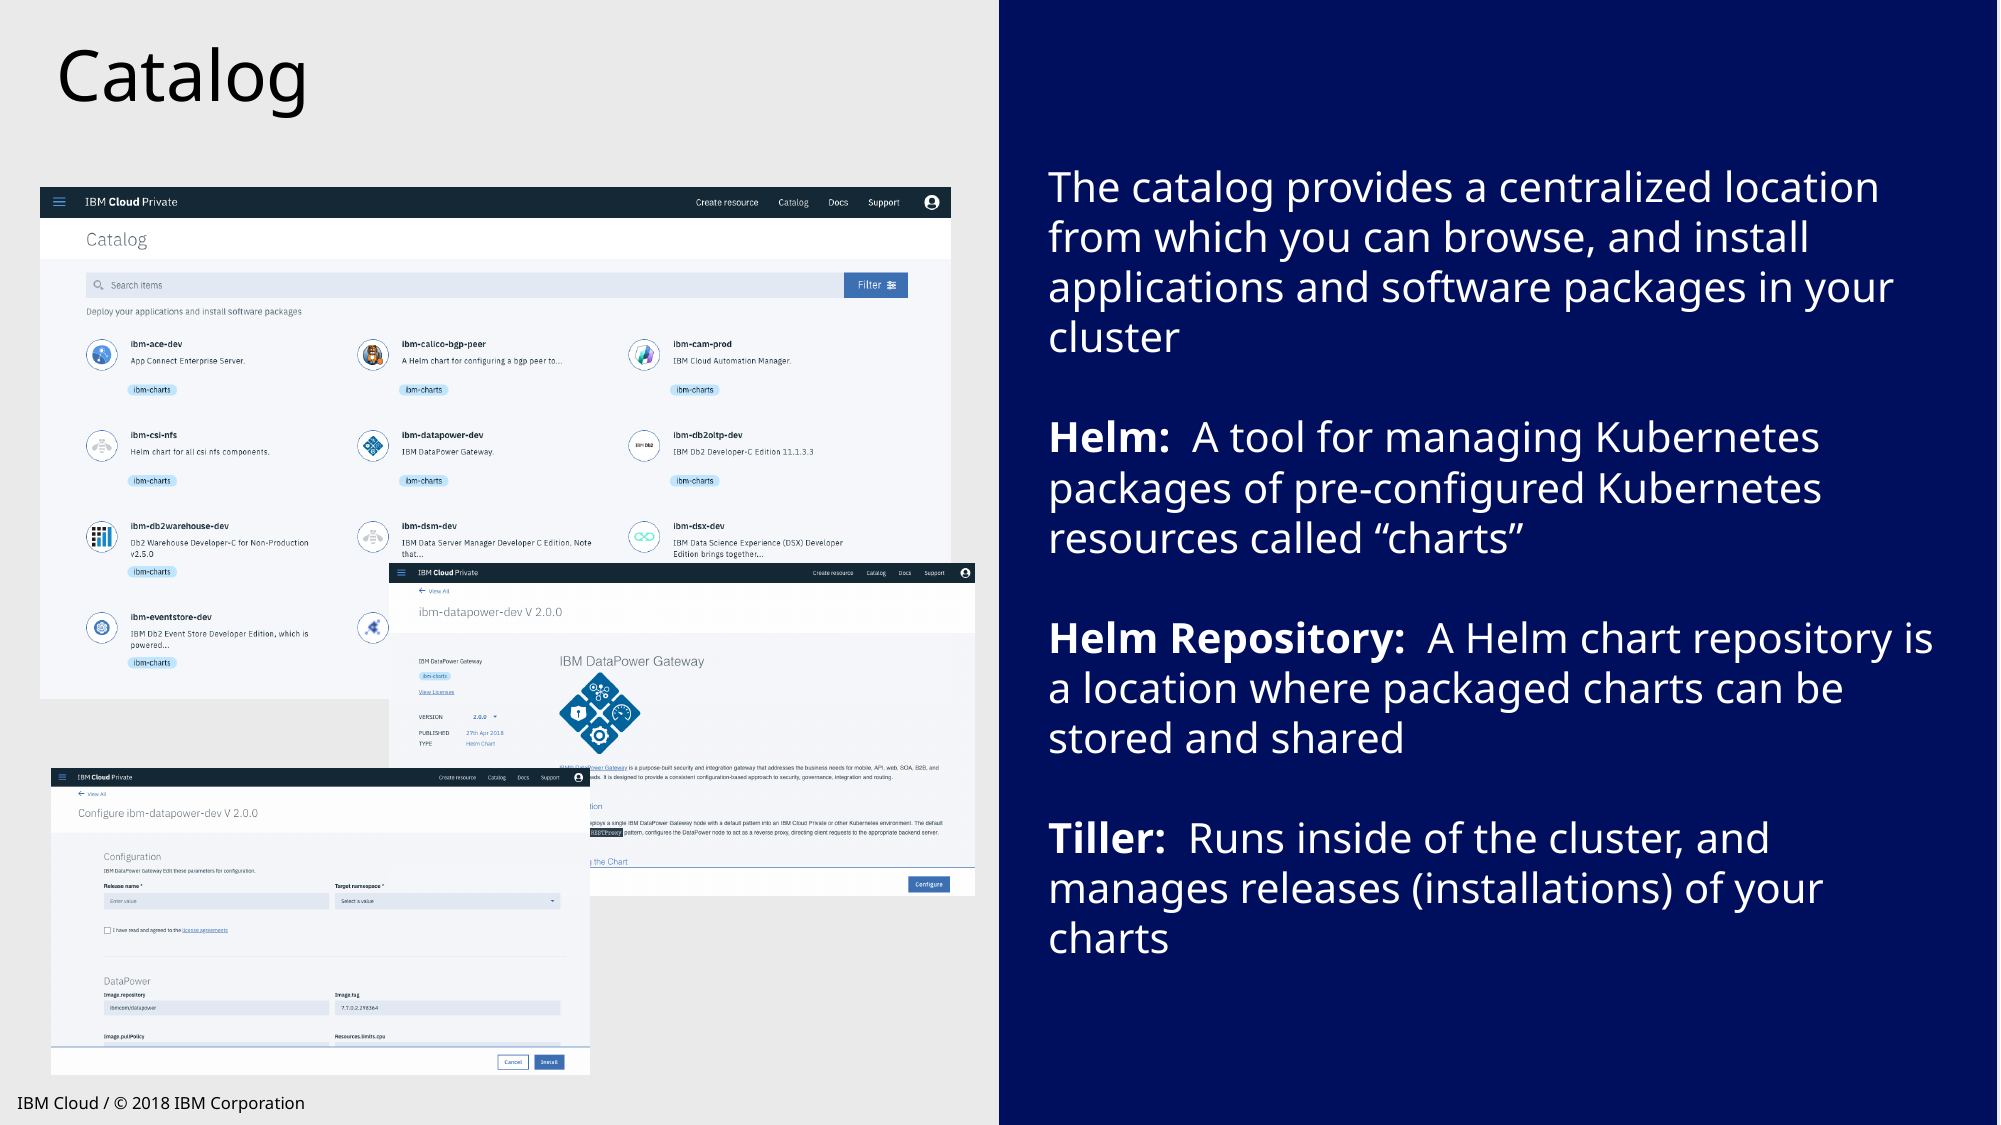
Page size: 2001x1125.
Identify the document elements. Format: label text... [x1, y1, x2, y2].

text_box [999, 0, 1997, 1125]
text_box IBM Cloud / © 2018 IBM Corporation [17, 1091, 1068, 1115]
text_box Catalog [41, 23, 326, 124]
picture [40, 187, 975, 1075]
list The catalog provides a centralized location from which you can browse, and install applications and software packages in your cluster Helm: A tool for managing Kubernetes packages of pre-configured Kubernetes resources called “charts” Helm Repository: A Helm chart repository is a location where packaged charts can be stored and shared Tiller: Runs inside of the cluster, and manages releases (installations) of your charts [1048, 52, 1948, 1071]
